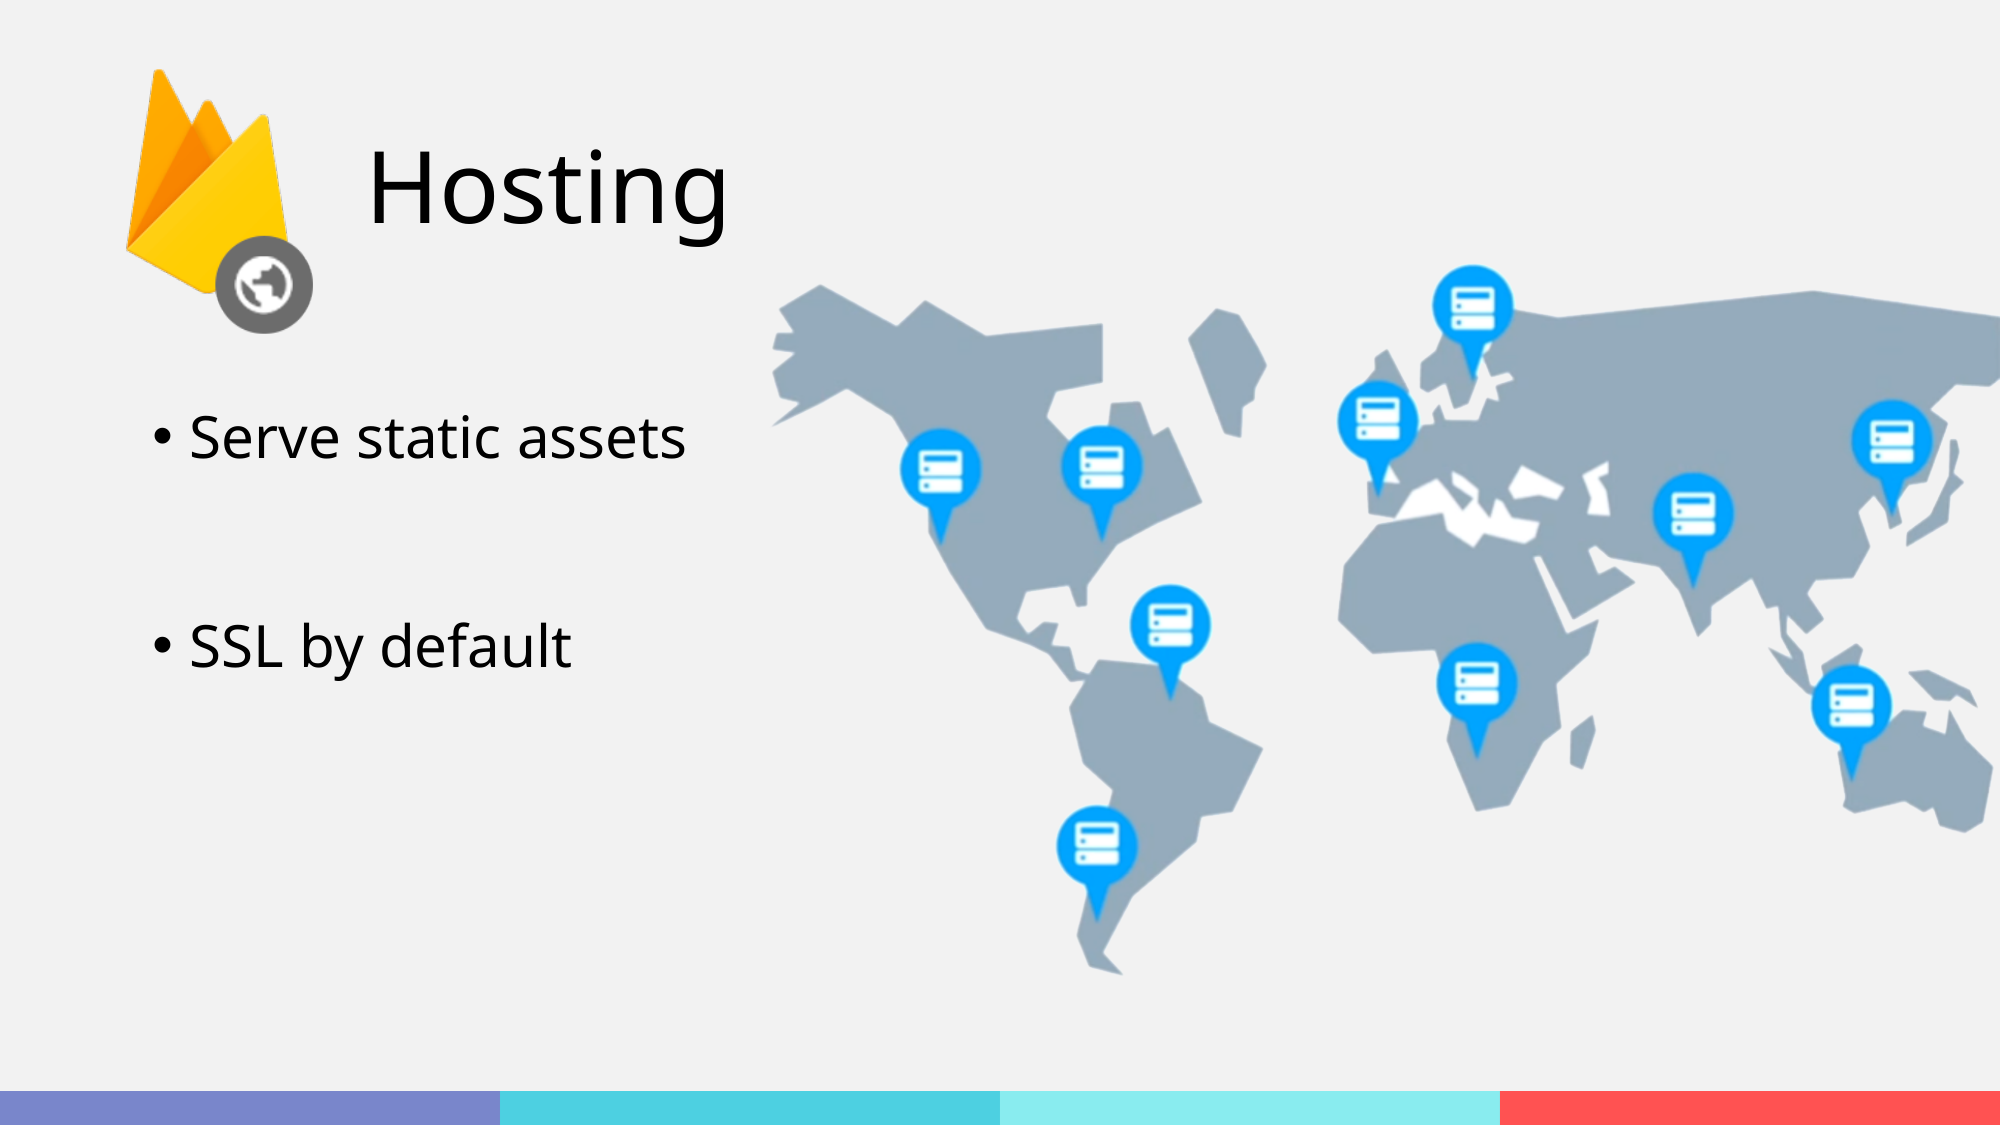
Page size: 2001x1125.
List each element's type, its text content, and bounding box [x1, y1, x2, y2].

picture [737, 207, 2000, 1050]
picture [81, 59, 350, 357]
title Hosting [350, 82, 1863, 300]
picture [0, 1091, 2000, 1125]
list Serve static assets SSL by default [137, 378, 737, 1014]
